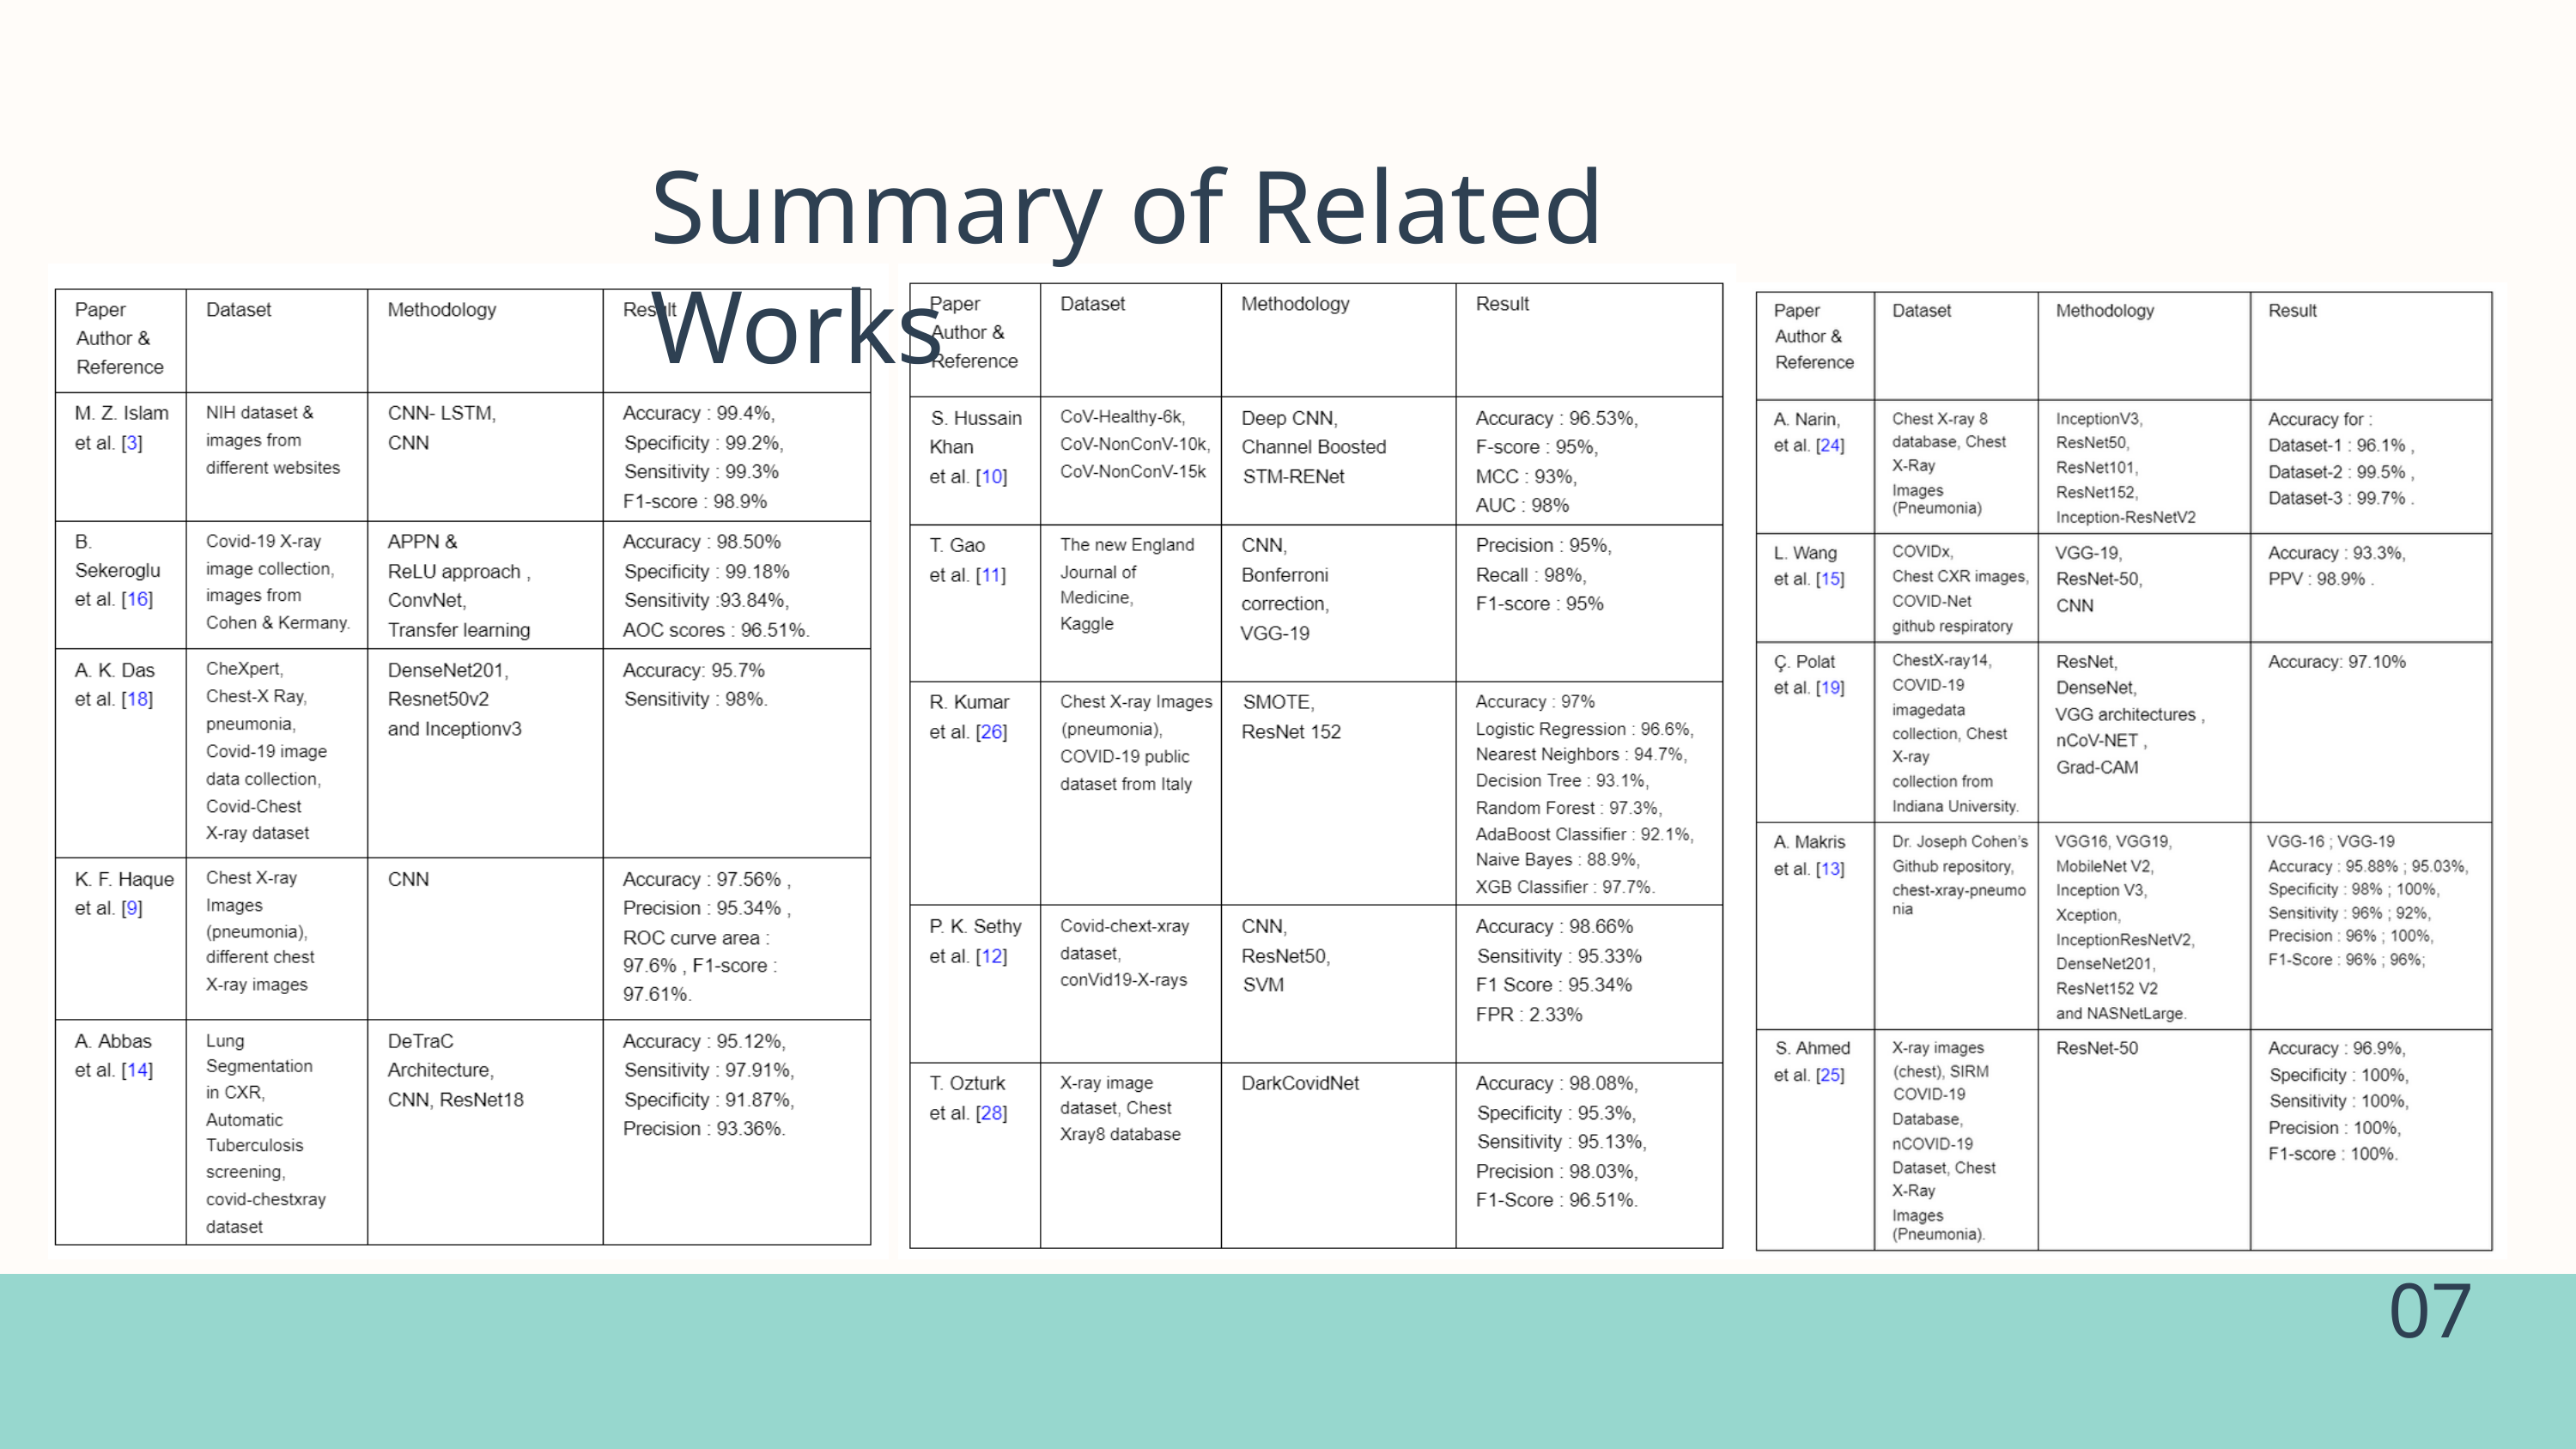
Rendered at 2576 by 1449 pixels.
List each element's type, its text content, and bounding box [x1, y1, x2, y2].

text_box Summary of Related Works [650, 143, 1926, 385]
picture [898, 264, 2507, 1259]
text_box [0, 1274, 2576, 1449]
picture [48, 264, 889, 1259]
text_box 07 [2386, 1265, 2476, 1354]
